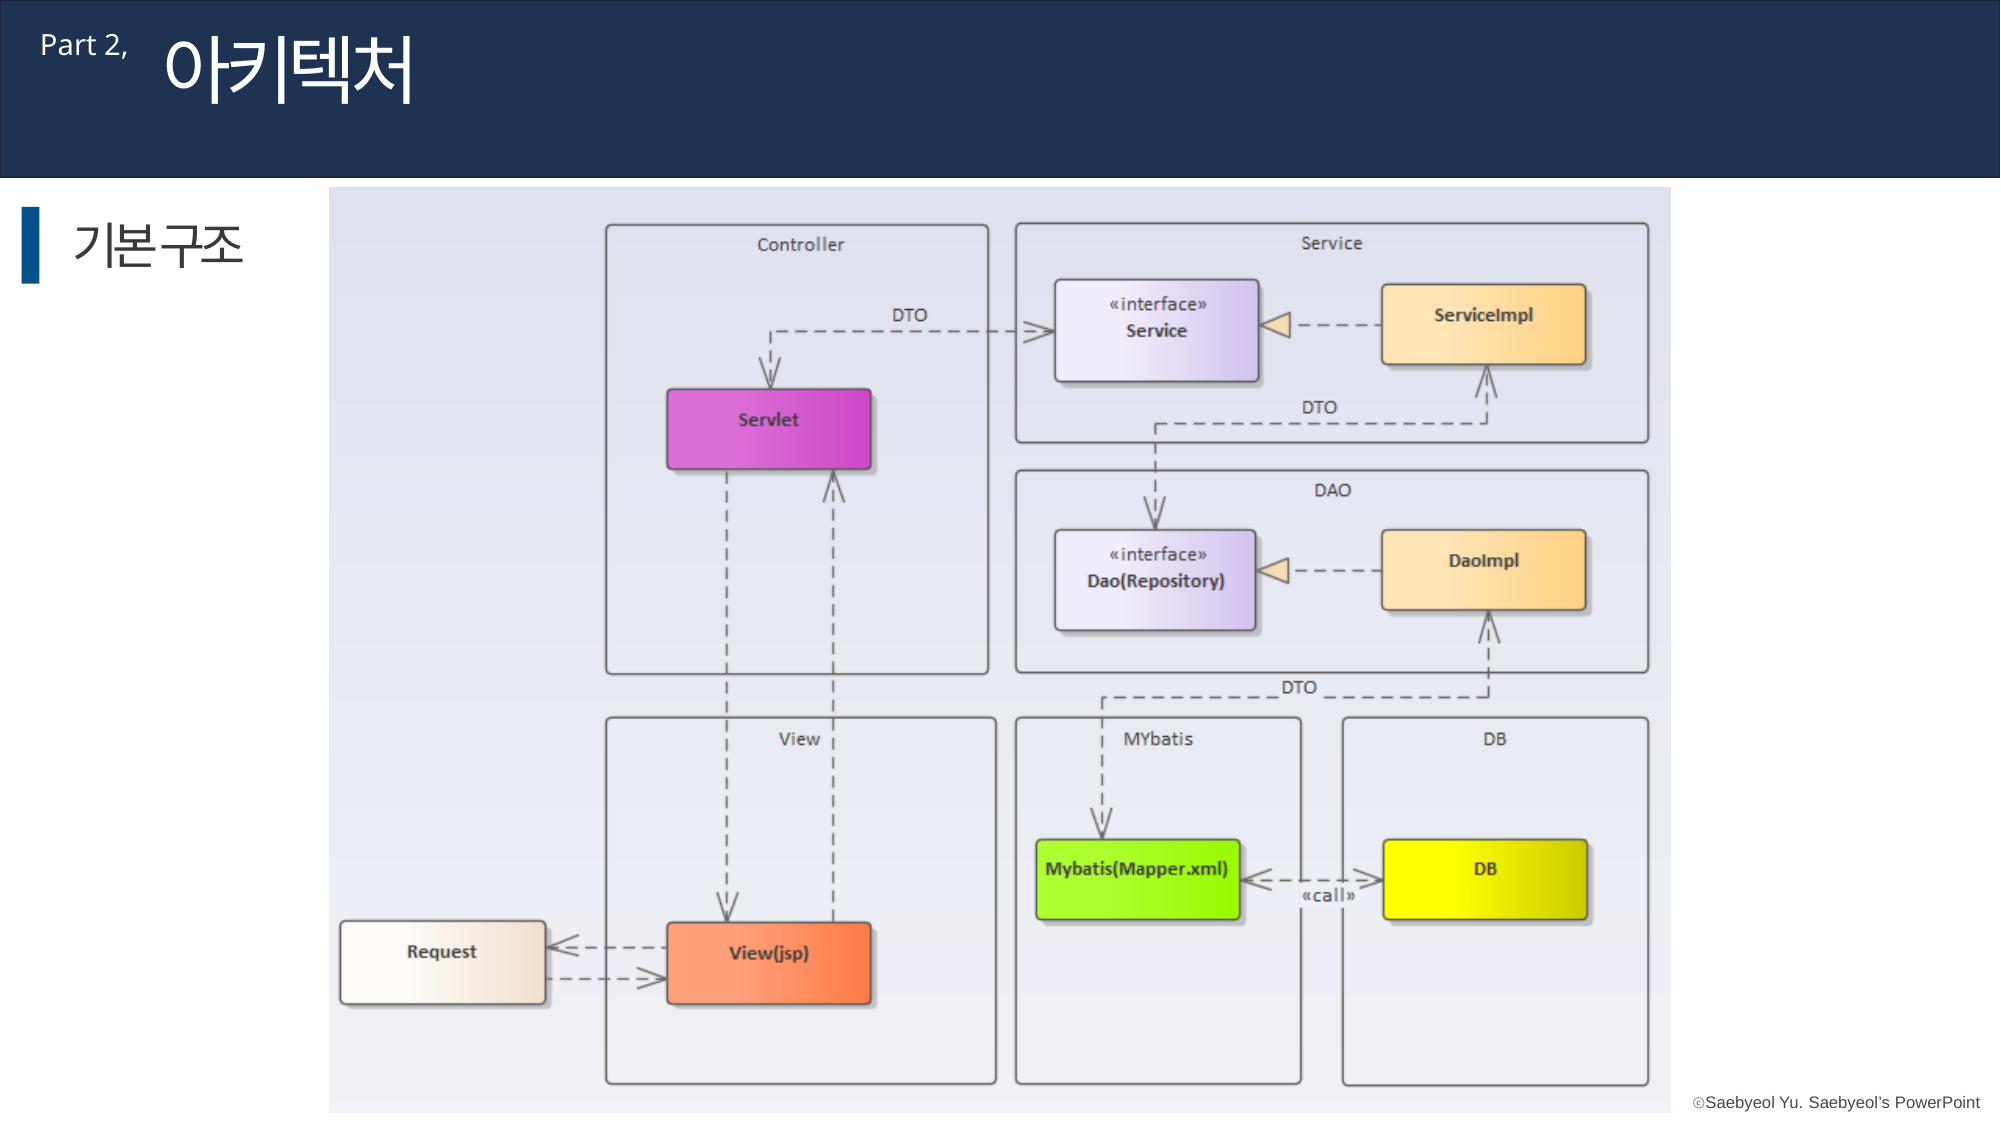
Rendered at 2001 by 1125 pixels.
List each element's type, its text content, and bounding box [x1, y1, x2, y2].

text_box 아키텍처 [147, 16, 435, 122]
text_box Part 2, [25, 19, 152, 69]
text_box 기본 구조 [57, 207, 261, 283]
picture [329, 187, 1671, 1113]
text_box [0, 0, 2000, 178]
text_box [21, 206, 40, 285]
